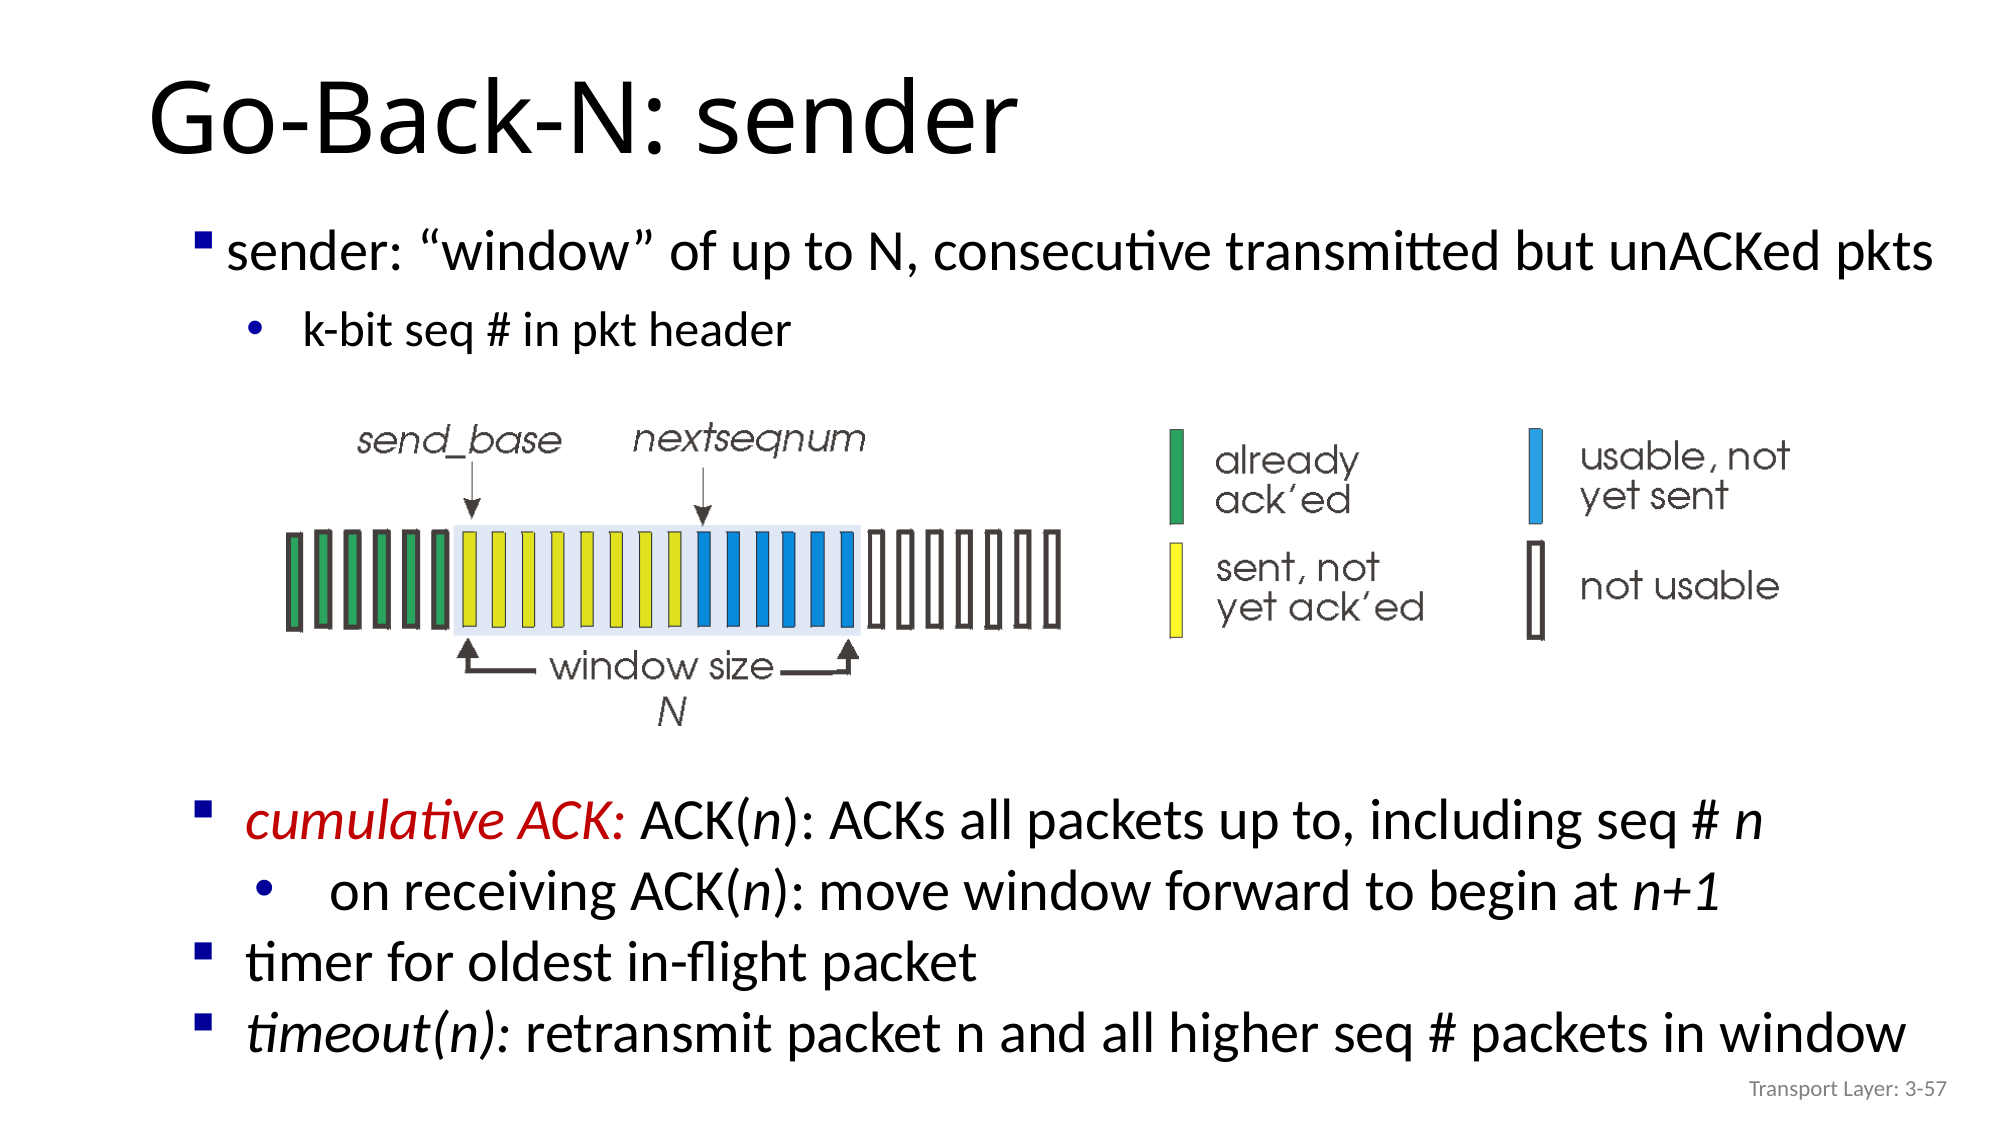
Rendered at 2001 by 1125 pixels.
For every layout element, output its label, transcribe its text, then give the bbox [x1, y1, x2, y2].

text_box sender: “window” of up to N, consecutive transmitted but unACKed pkts k-bit seq # in pkt header [153, 212, 1972, 442]
title Go-Back-N: sender [131, 47, 1952, 195]
slide_number Transport Layer: 3-57 [1512, 1056, 1963, 1117]
text_box cumulative ACK: ACK(n): ACKs all packets up to, including seq # n on receiving ACK(n): move window forward to begin at n+1 timer for oldest in-flight packet timeout(n): retransmit packet n and all higher seq # packets in window [173, 784, 2000, 1111]
picture [286, 422, 1790, 726]
